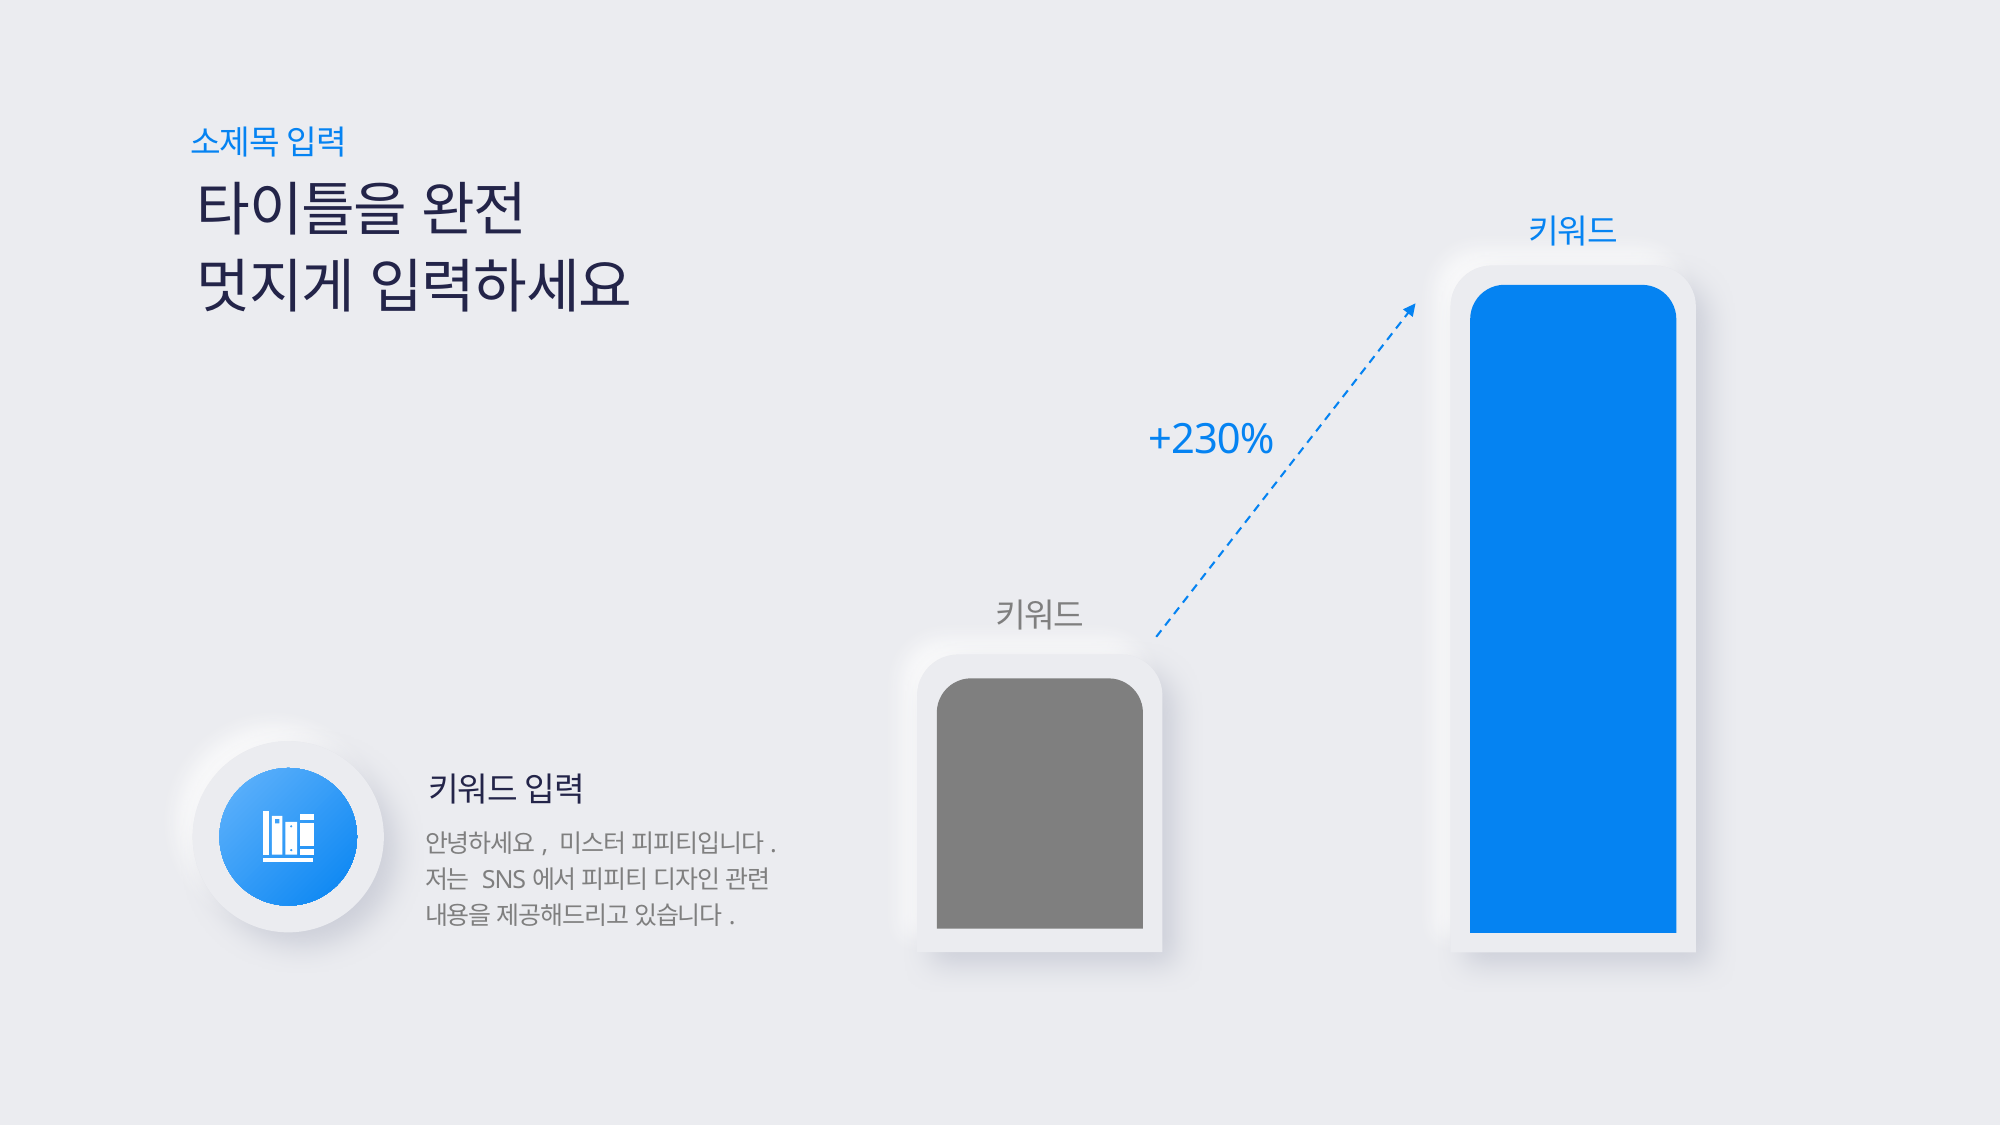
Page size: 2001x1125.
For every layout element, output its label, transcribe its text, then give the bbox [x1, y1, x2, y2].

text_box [1156, 303, 1416, 637]
text_box 타이틀을 완전 멋지게 입력하세요 [196, 165, 633, 320]
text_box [192, 741, 384, 933]
text_box 키워드 [995, 593, 1085, 634]
text_box 소제목 입력 [190, 120, 348, 161]
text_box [262, 811, 314, 863]
text_box 안녕하세요, 미스터 피피티입니다. 저는 SNS에서 피피티 디자인 관련 내용을 제공해드리고 있습니다. [424, 821, 788, 930]
text_box +230% [1148, 411, 1156, 462]
text_box 키워드 입력 [428, 768, 585, 809]
text_box 키워드 [1528, 209, 1618, 250]
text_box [1450, 265, 1696, 953]
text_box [917, 654, 1163, 953]
